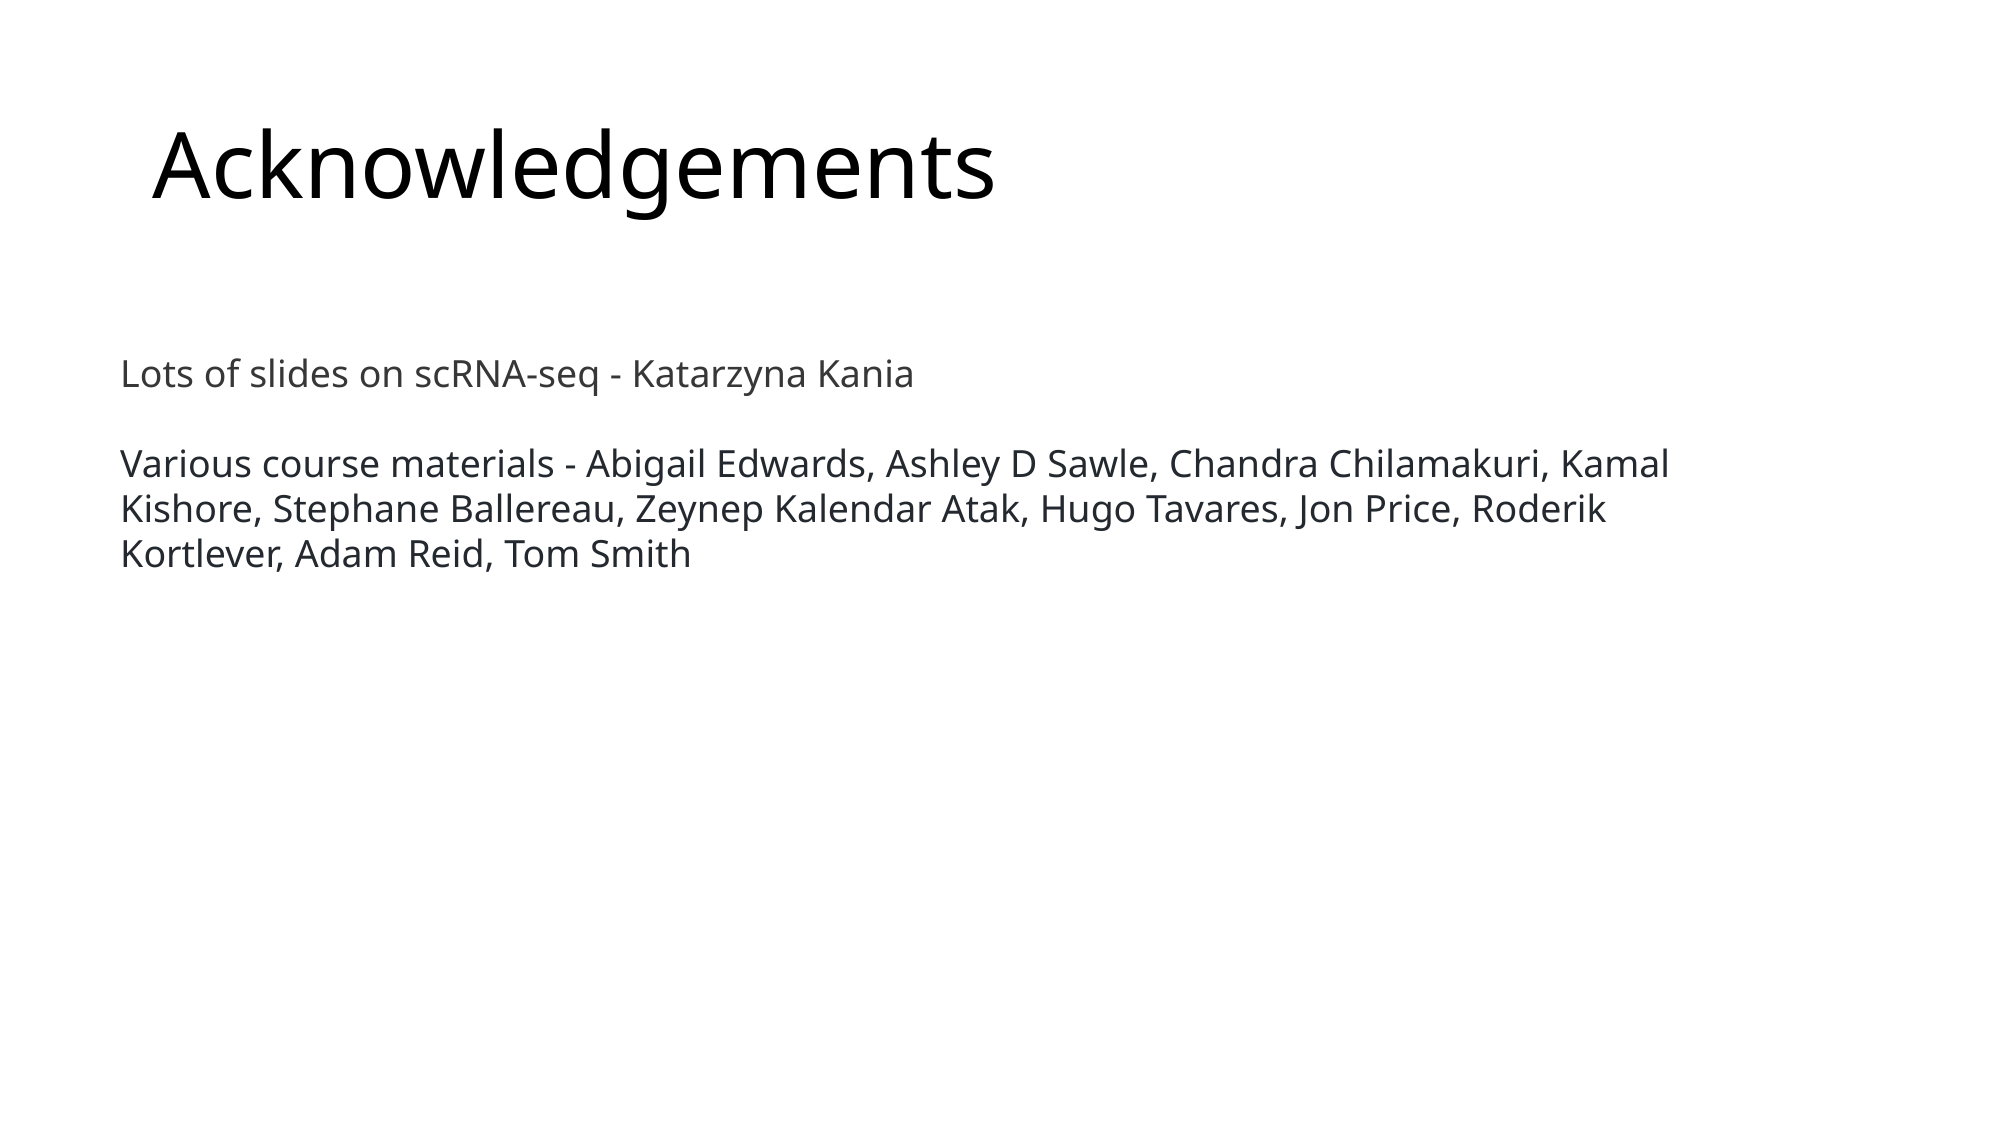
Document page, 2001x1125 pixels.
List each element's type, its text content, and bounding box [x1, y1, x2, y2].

title Acknowledgements [137, 59, 1863, 278]
text_box Lots of slides on scRNA-seq - Katarzyna Kania Various course materials - Abigail Edwards, Ashley D Sawle, Chandra Chilamakuri, Kamal Kishore, Stephane Ballereau, Zeynep Kalendar Atak, Hugo Tavares, Jon Price, Roderik Kortlever, Adam Reid, Tom Smith [105, 342, 1729, 583]
